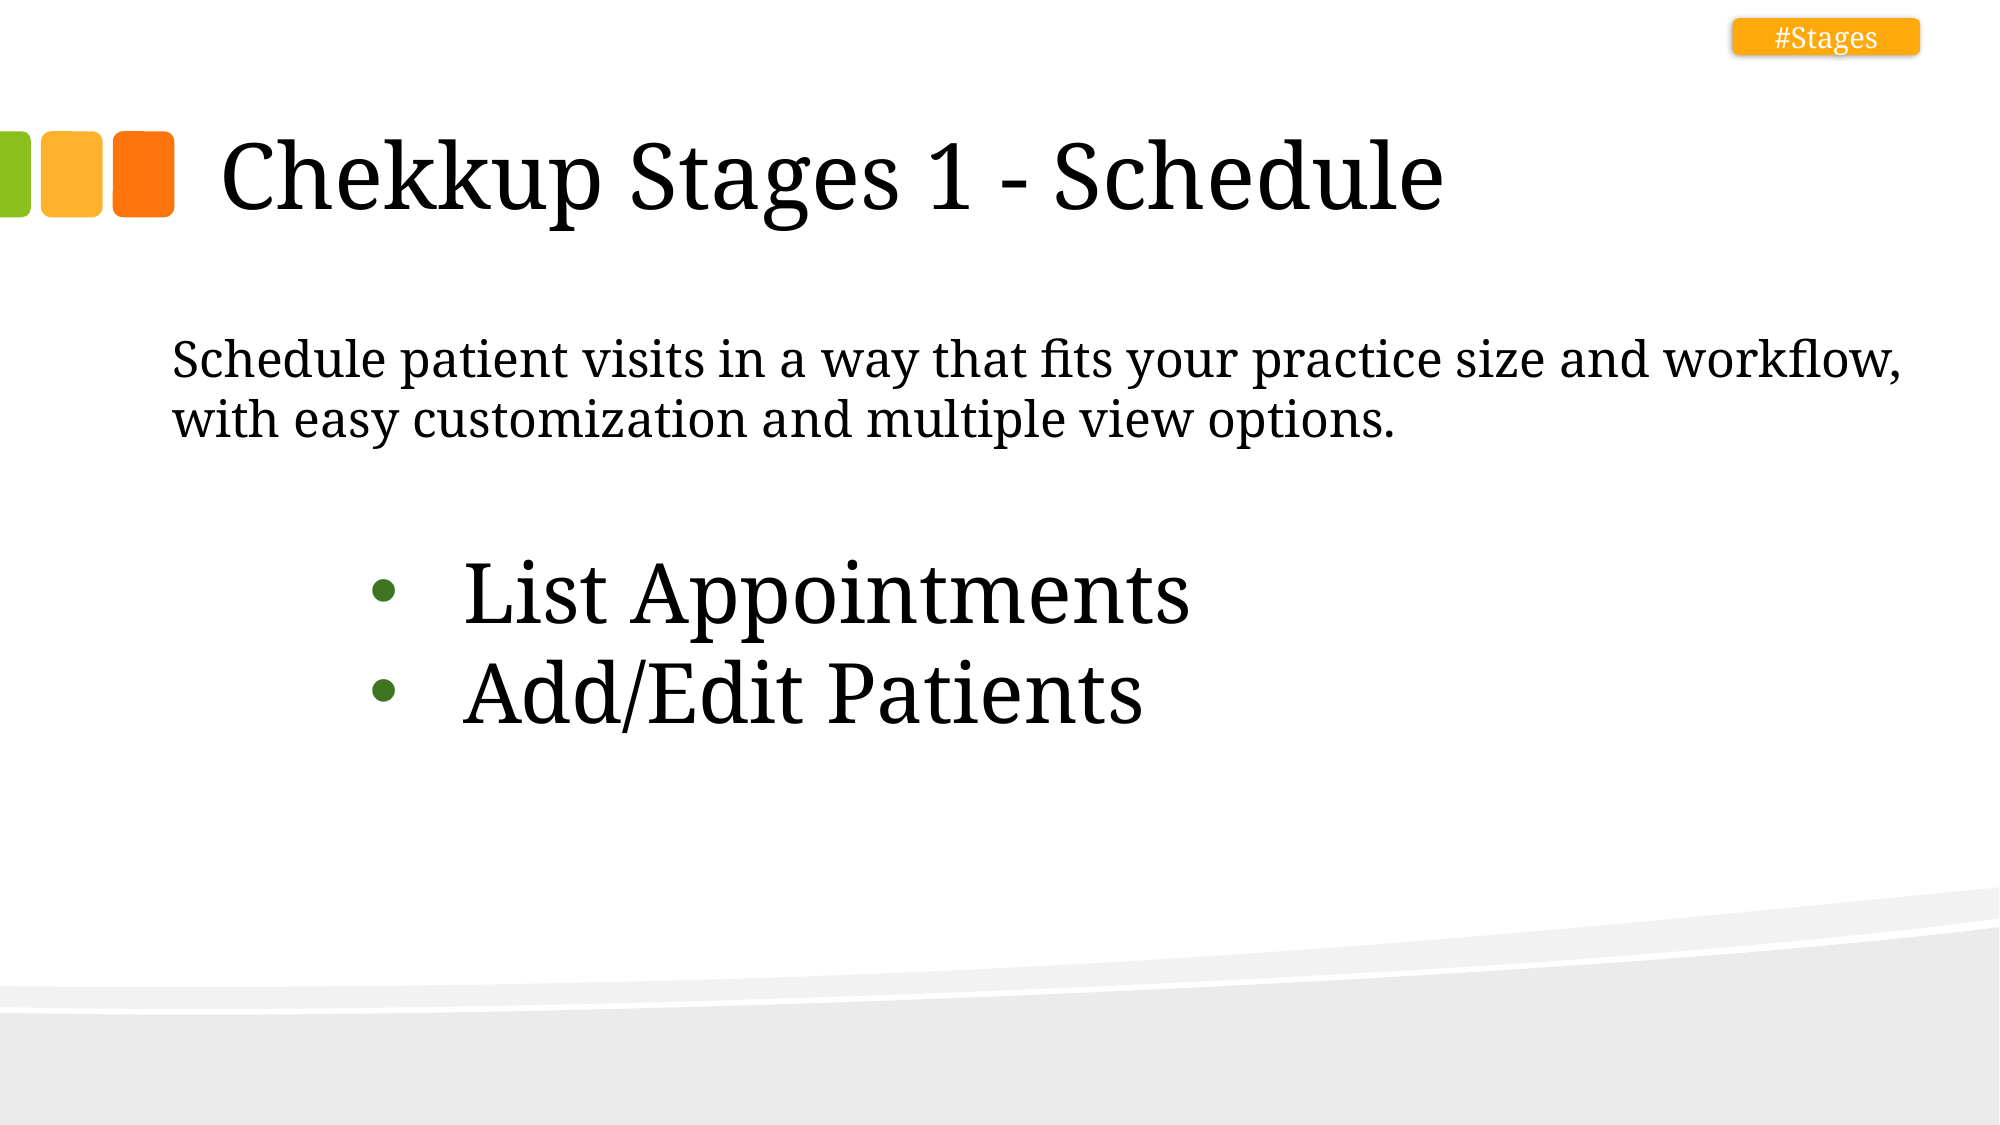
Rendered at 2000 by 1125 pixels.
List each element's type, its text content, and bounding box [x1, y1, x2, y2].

text_box Schedule patient visits in a way that fits your practice size and workflow, with easy customization and multiple view options. [157, 320, 1921, 456]
text_box [344, 540, 1171, 627]
text_box List Appointments Add/Edit Patients [349, 525, 1488, 850]
text_box #Stages [1732, 18, 1921, 56]
title Chekkup Stages 1 - Schedule [199, 24, 1800, 238]
text_box [344, 627, 1171, 729]
